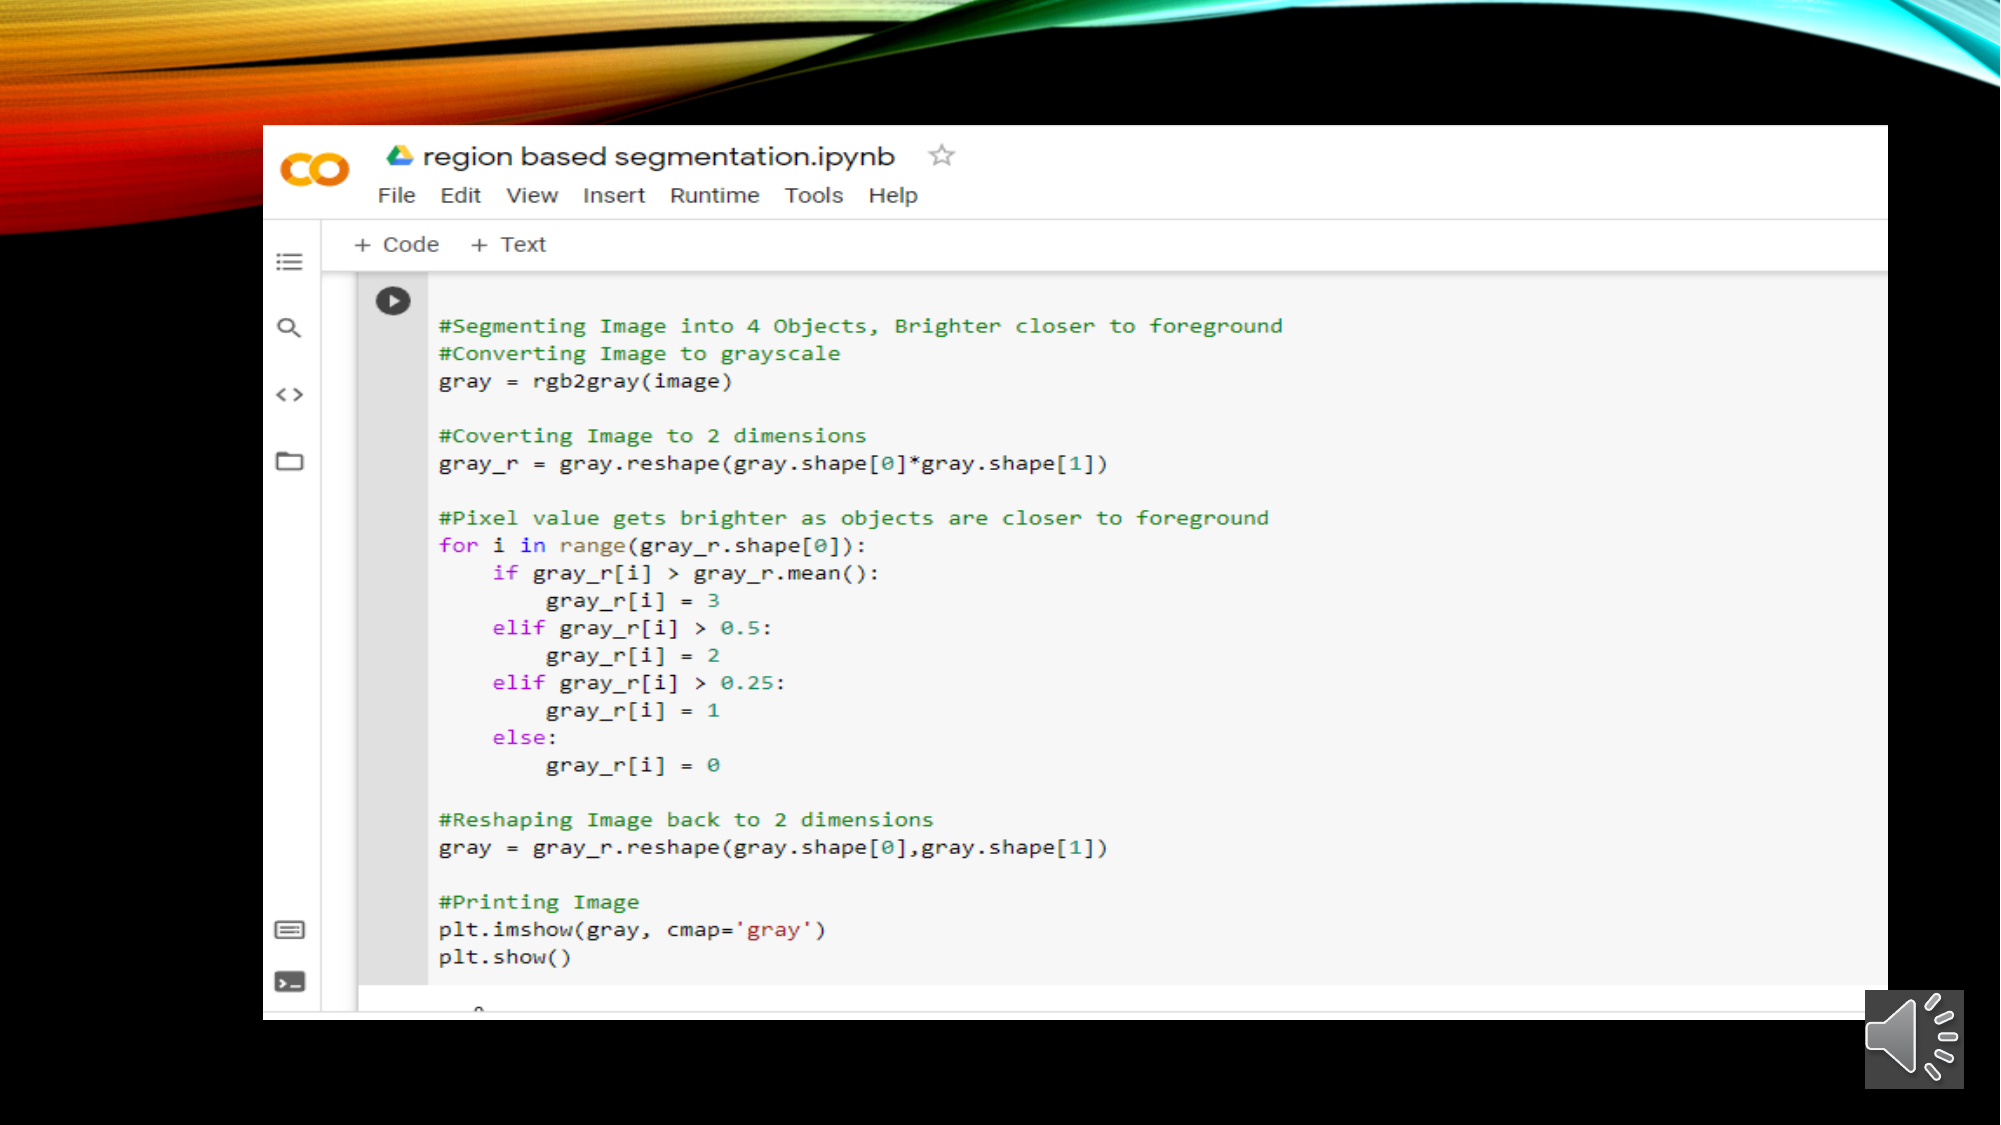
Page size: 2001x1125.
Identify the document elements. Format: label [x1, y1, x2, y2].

list [263, 125, 1888, 1021]
picture [0, 0, 2000, 237]
picture [1864, 989, 1965, 1090]
